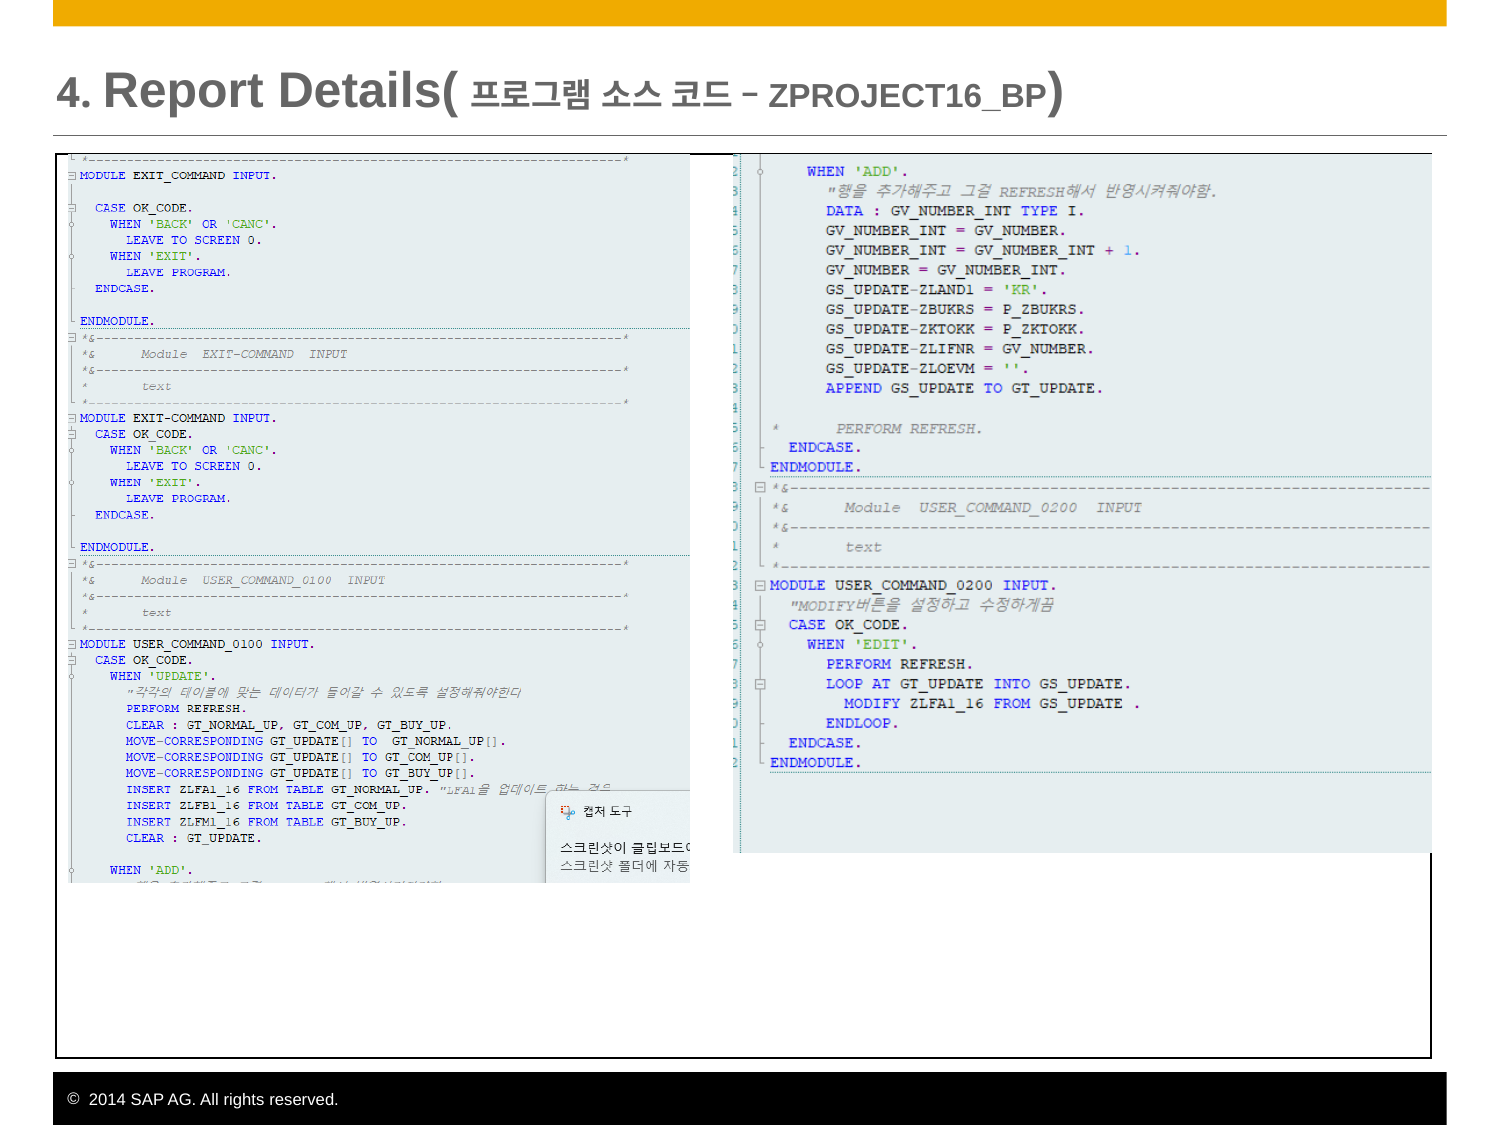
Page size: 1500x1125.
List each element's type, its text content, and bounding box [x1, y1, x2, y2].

picture [68, 153, 690, 884]
table_header [57, 155, 1430, 1057]
title 4. Report Details(프로그램 소스 코드 –ZPROJECT16_BP) [56, 50, 1407, 124]
picture [732, 153, 1432, 854]
